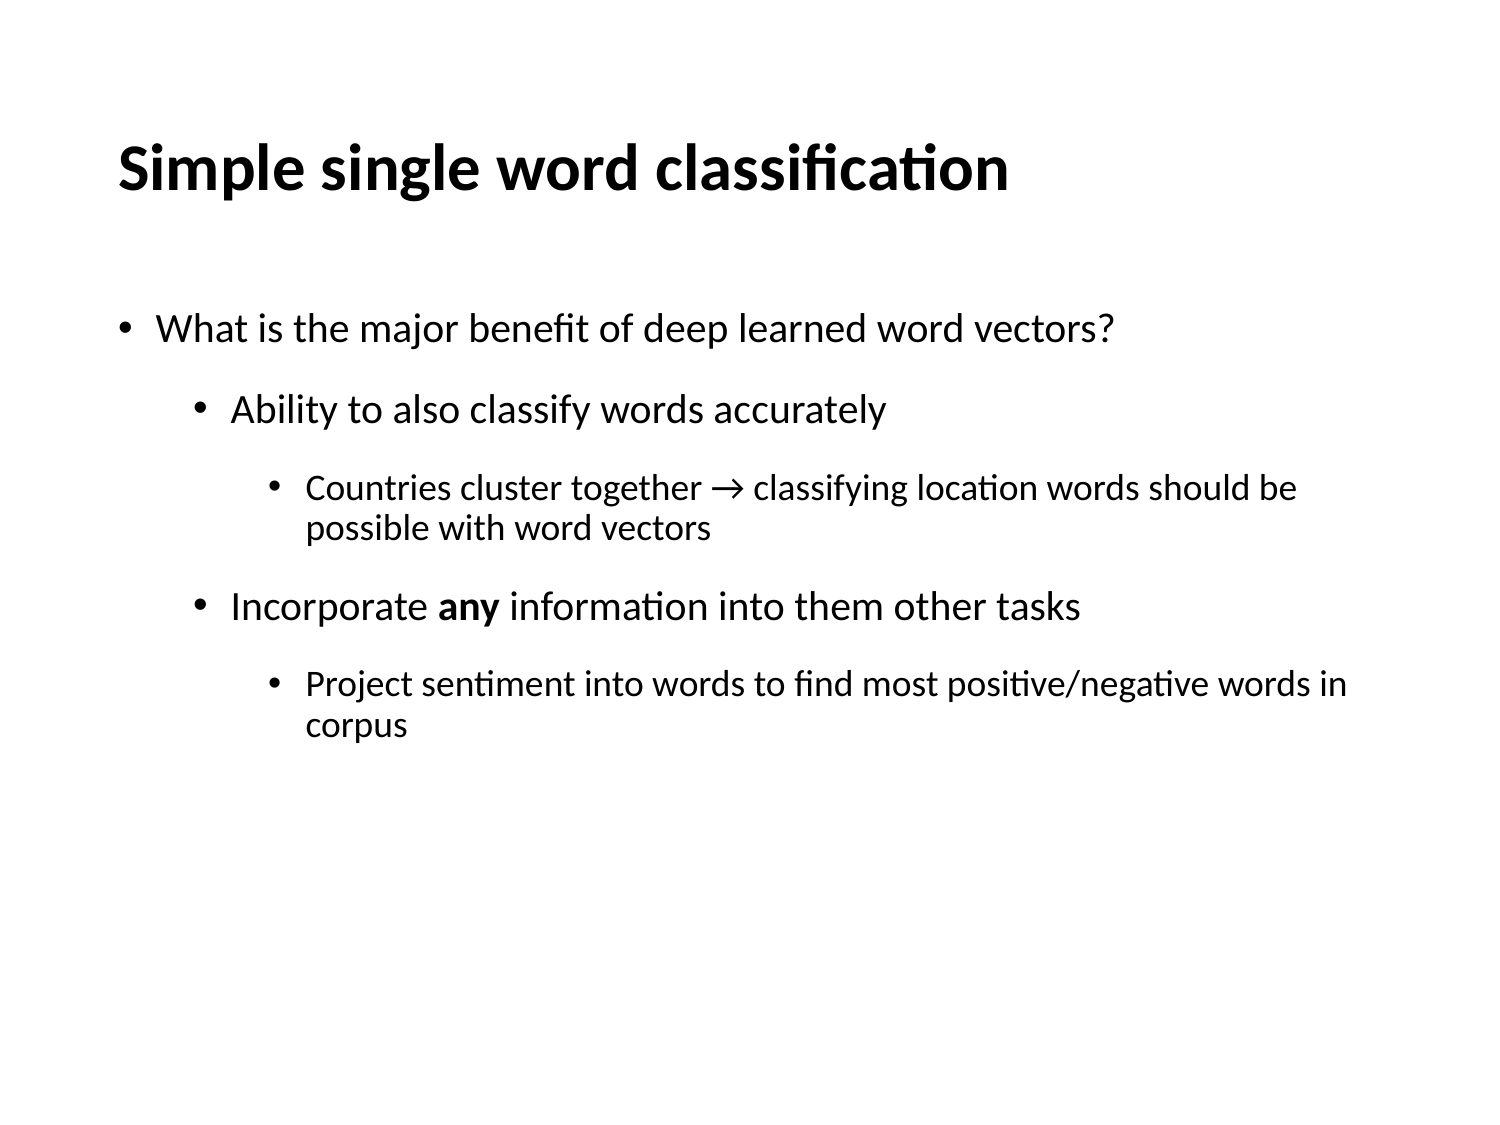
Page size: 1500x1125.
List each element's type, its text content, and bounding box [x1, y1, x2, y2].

list What is the major benefit of deep learned word vectors? Ability to also classify words accurately Countries cluster together → classifying location words should be possible with word vectors Incorporate any information into them other tasks Project sentiment into words to find most positive/negative words in corpus [103, 299, 1397, 1014]
title Simple single word classification [103, 59, 1397, 278]
